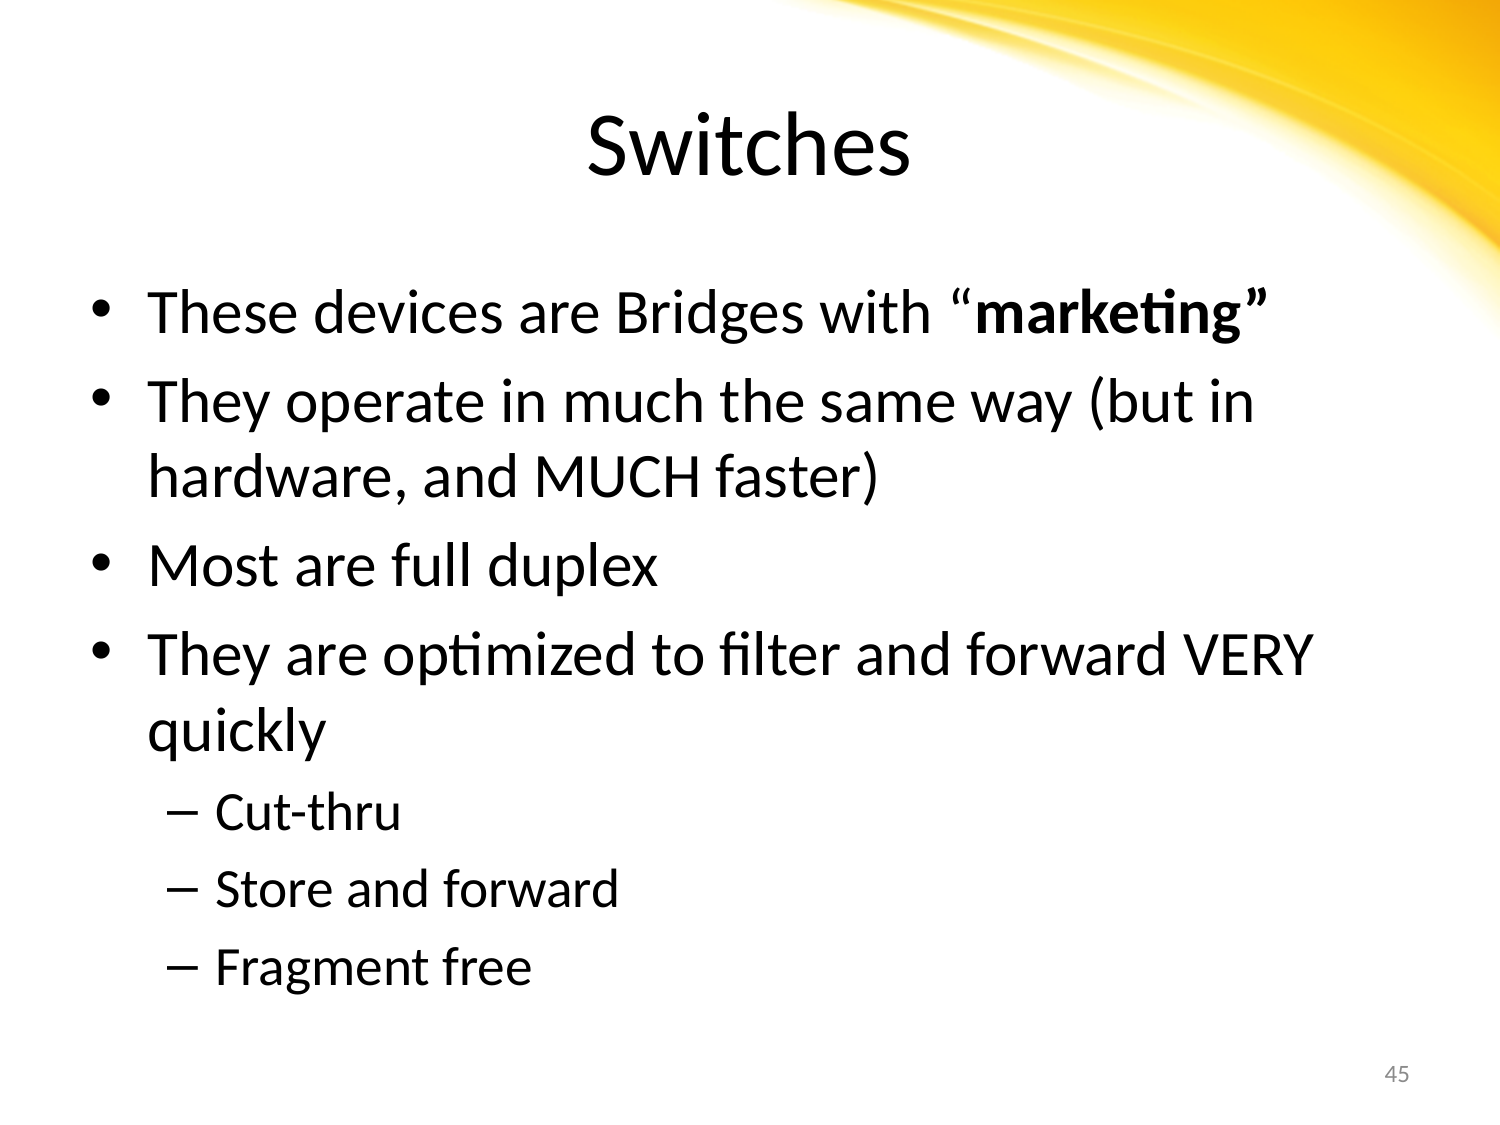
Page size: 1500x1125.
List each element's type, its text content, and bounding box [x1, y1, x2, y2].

list These devices are Bridges with “marketing” They operate in much the same way (but in hardware, and MUCH faster) Most are full duplex They are optimized to filter and forward VERY quickly Cut-thru Store and forward Fragment free [75, 262, 1425, 1005]
title Switches [75, 45, 1425, 233]
slide_number 45 [1074, 1042, 1425, 1103]
picture [770, 0, 1500, 348]
